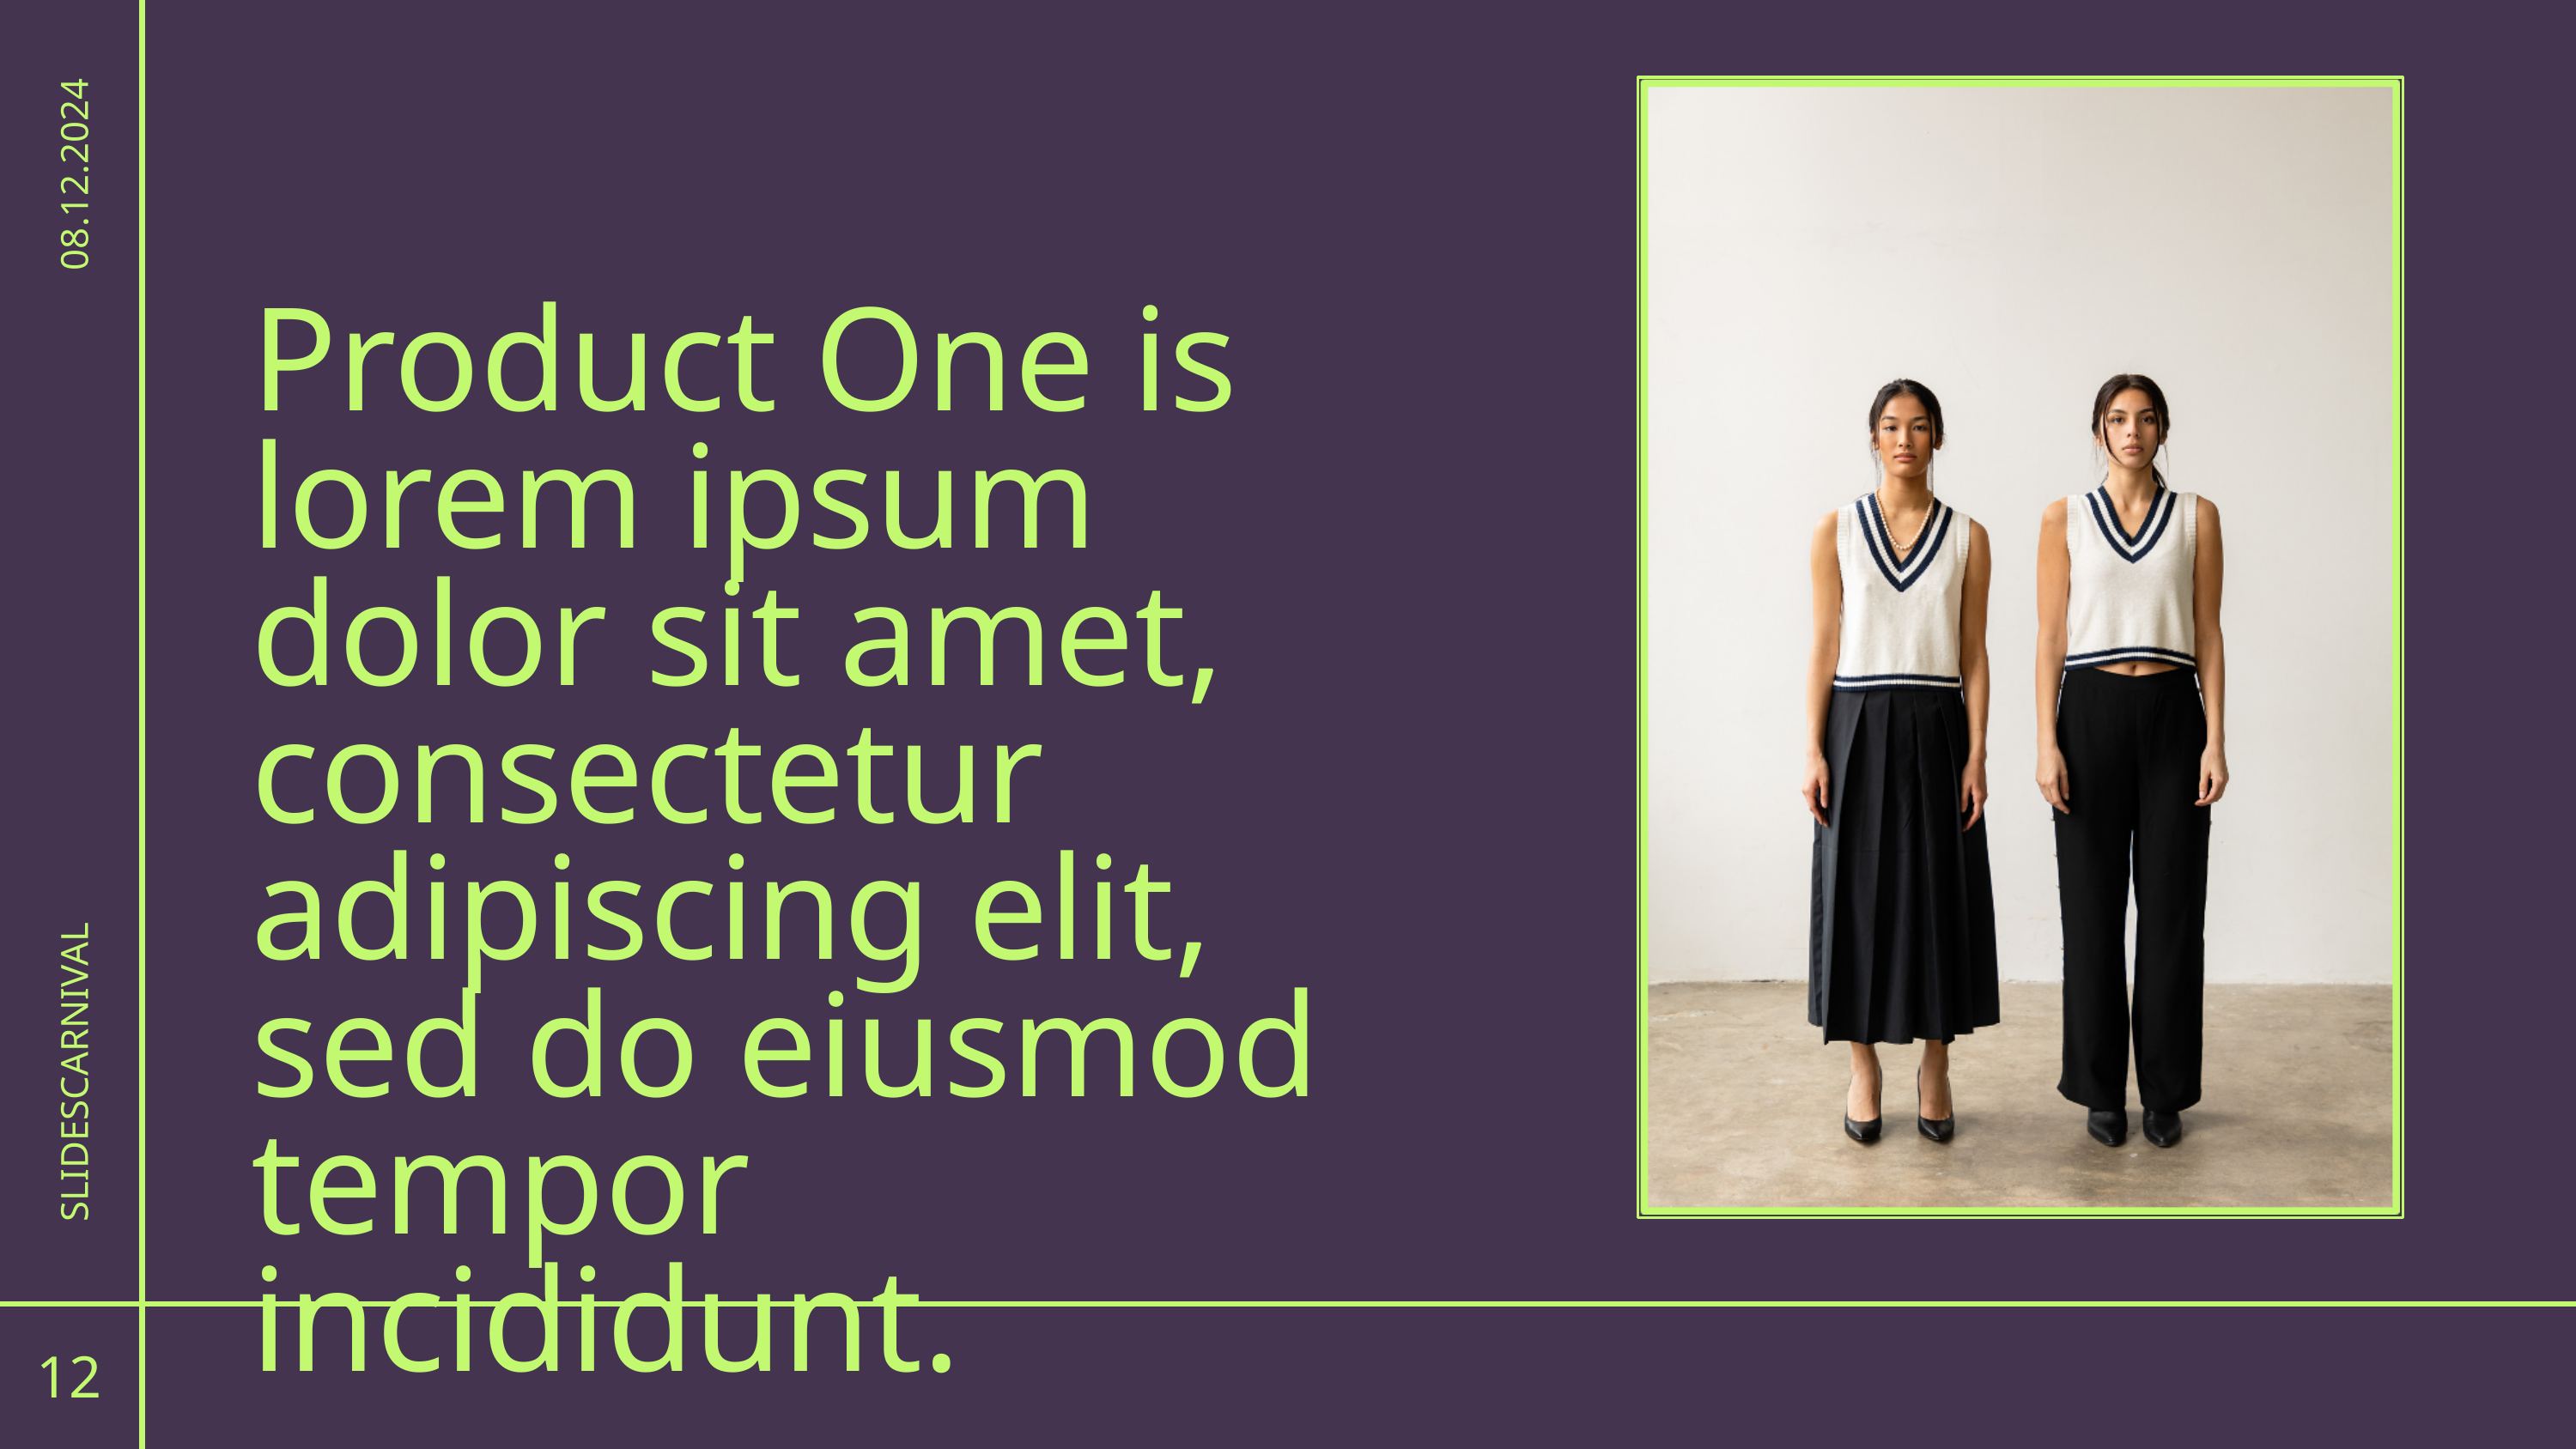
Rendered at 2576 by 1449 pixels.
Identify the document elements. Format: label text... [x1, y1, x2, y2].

picture [1638, 78, 2402, 1216]
text_box Product One is lorem ipsum dolor sit amet, consectetur adipiscing elit, sed do eiusmod tempor incididunt. [251, 1313, 1455, 1399]
text_box 08.12.2024 [59, 78, 96, 548]
text_box SLIDESCARNIVAL [59, 753, 96, 1222]
text_box Product One is lorem ipsum dolor sit amet, consectetur adipiscing elit, sed do eiusmod tempor incididunt. [251, 300, 1455, 1301]
text_box 12 [0, 1353, 138, 1409]
